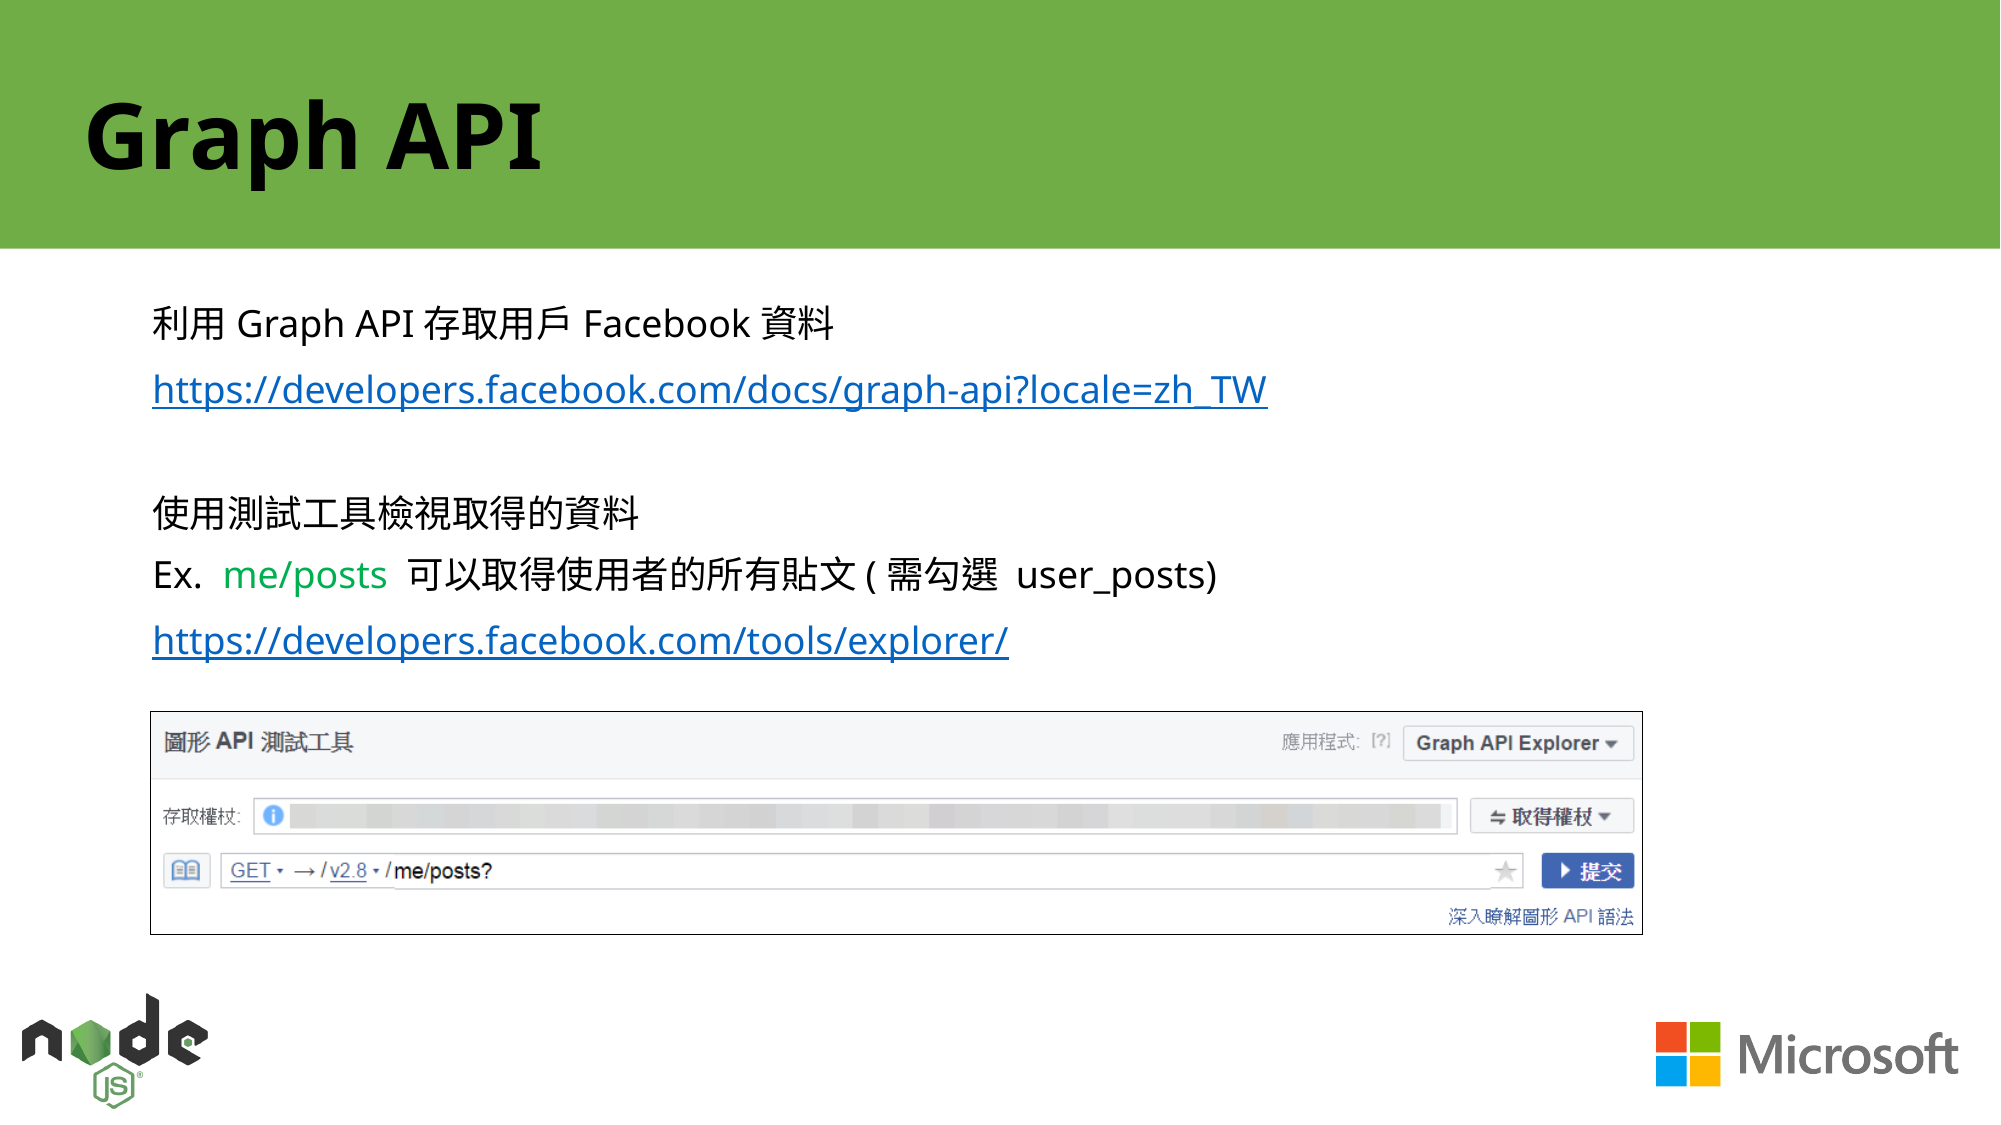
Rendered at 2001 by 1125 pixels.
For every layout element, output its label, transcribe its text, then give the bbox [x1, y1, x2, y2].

picture [149, 711, 1643, 935]
title Graph API [68, 31, 1932, 249]
picture [1614, 983, 2000, 1125]
list 利用Graph API存取用戶Facebook資料 https://developers.facebook.com/docs/graph-api?locale=zh_TW 使用測試工具檢視取得的資料 Ex. me/posts 可以取得使用者的所有貼文(需勾選 user_posts) https://developers.facebook.com/tools/explorer/ [137, 298, 1863, 1012]
picture [3, 978, 227, 1124]
